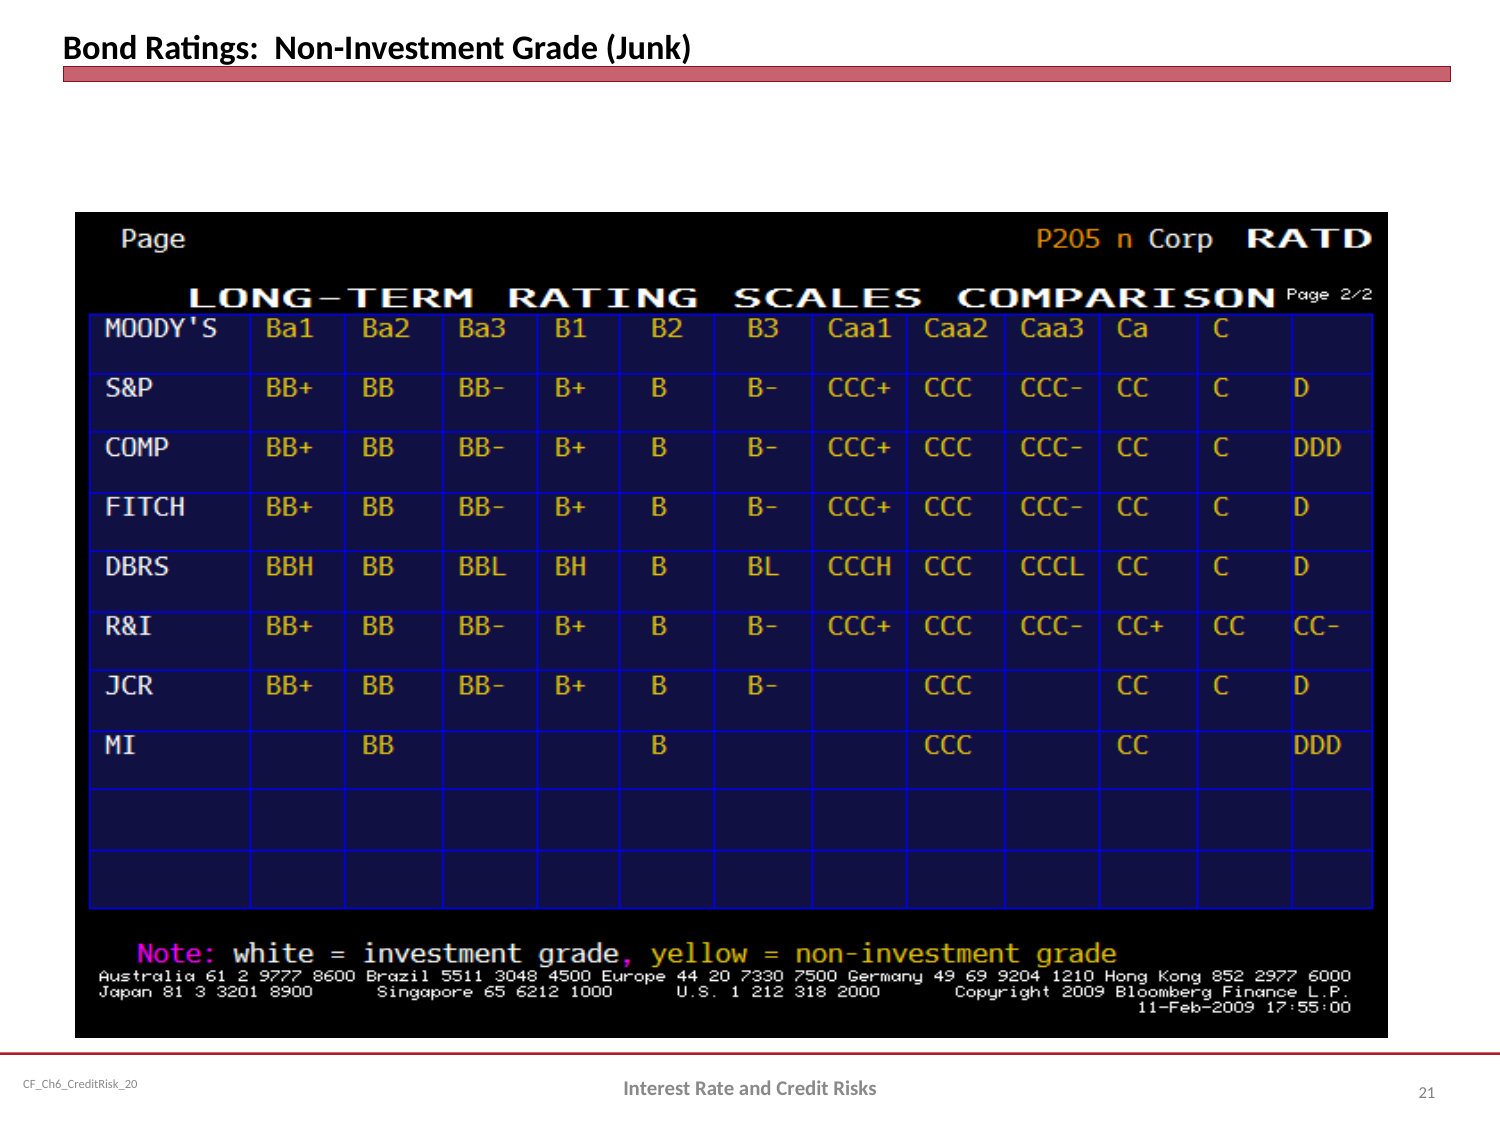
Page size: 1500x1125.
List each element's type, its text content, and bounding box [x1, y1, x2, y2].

slide_number 21 [1375, 1061, 1451, 1122]
picture [74, 212, 1388, 1038]
footer Interest Rate and Credit Risks [512, 1056, 988, 1117]
title Bond Ratings: Non-Investment Grade (Junk) [62, 6, 1451, 67]
